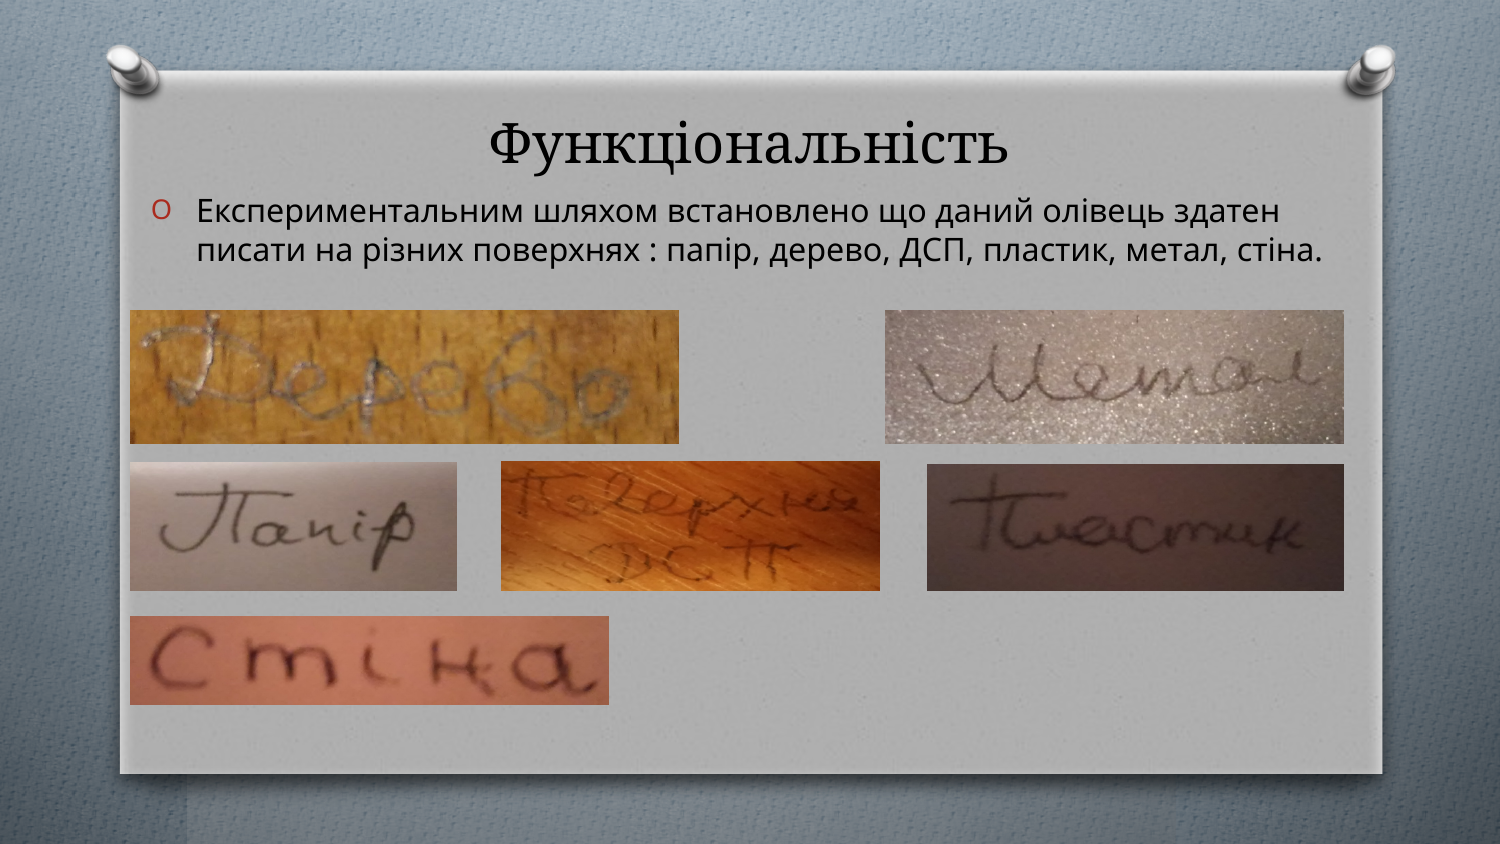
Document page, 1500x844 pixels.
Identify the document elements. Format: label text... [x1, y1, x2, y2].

picture [500, 460, 881, 591]
picture [885, 310, 1344, 444]
picture [130, 462, 457, 591]
picture [130, 310, 680, 444]
picture [80, 18, 192, 119]
title Функціональність [179, 100, 1323, 182]
picture [926, 464, 1344, 591]
picture [130, 616, 609, 706]
list Експериментальним шляхом встановлено що даний олівець здатен писати на різних поверхнях : папір, дерево, ДСП, пластик, метал, стіна. [135, 182, 1341, 298]
picture [1322, 22, 1433, 121]
